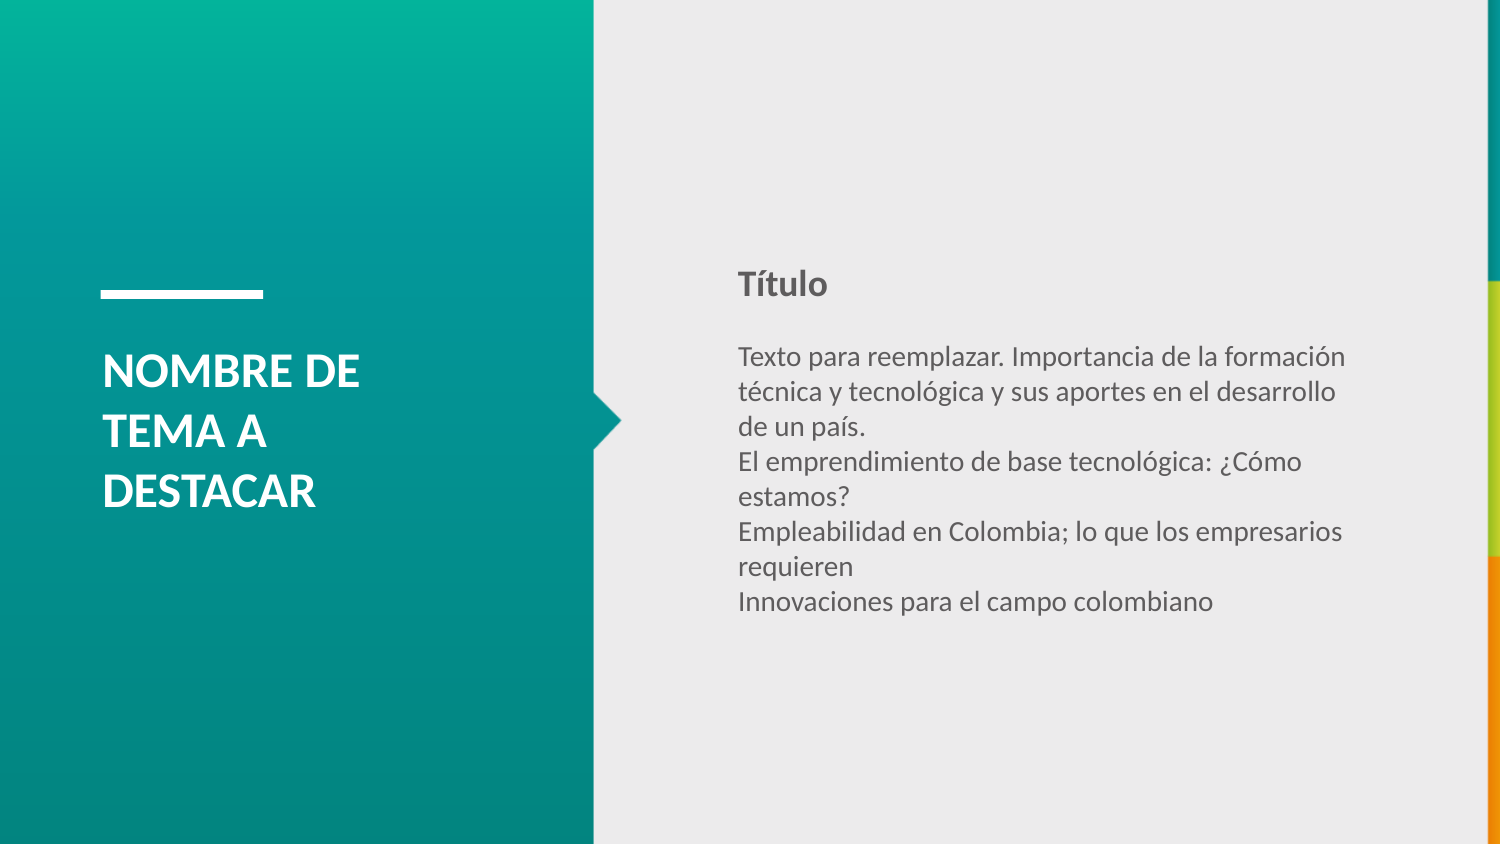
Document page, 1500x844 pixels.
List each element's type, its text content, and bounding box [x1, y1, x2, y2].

picture [0, 0, 1500, 844]
text_box Texto para reemplazar. Importancia de la formación técnica y tecnológica y sus aportes en el desarrollo de un país. El emprendimiento de base tecnológica: ¿Cómo estamos? Empleabilidad en Colombia; lo que los empresarios requieren Innovaciones para el campo colombiano [723, 330, 1361, 625]
text_box Título [723, 251, 1149, 311]
text_box NOMBRE DE TEMA A DESTACAR [87, 330, 545, 525]
